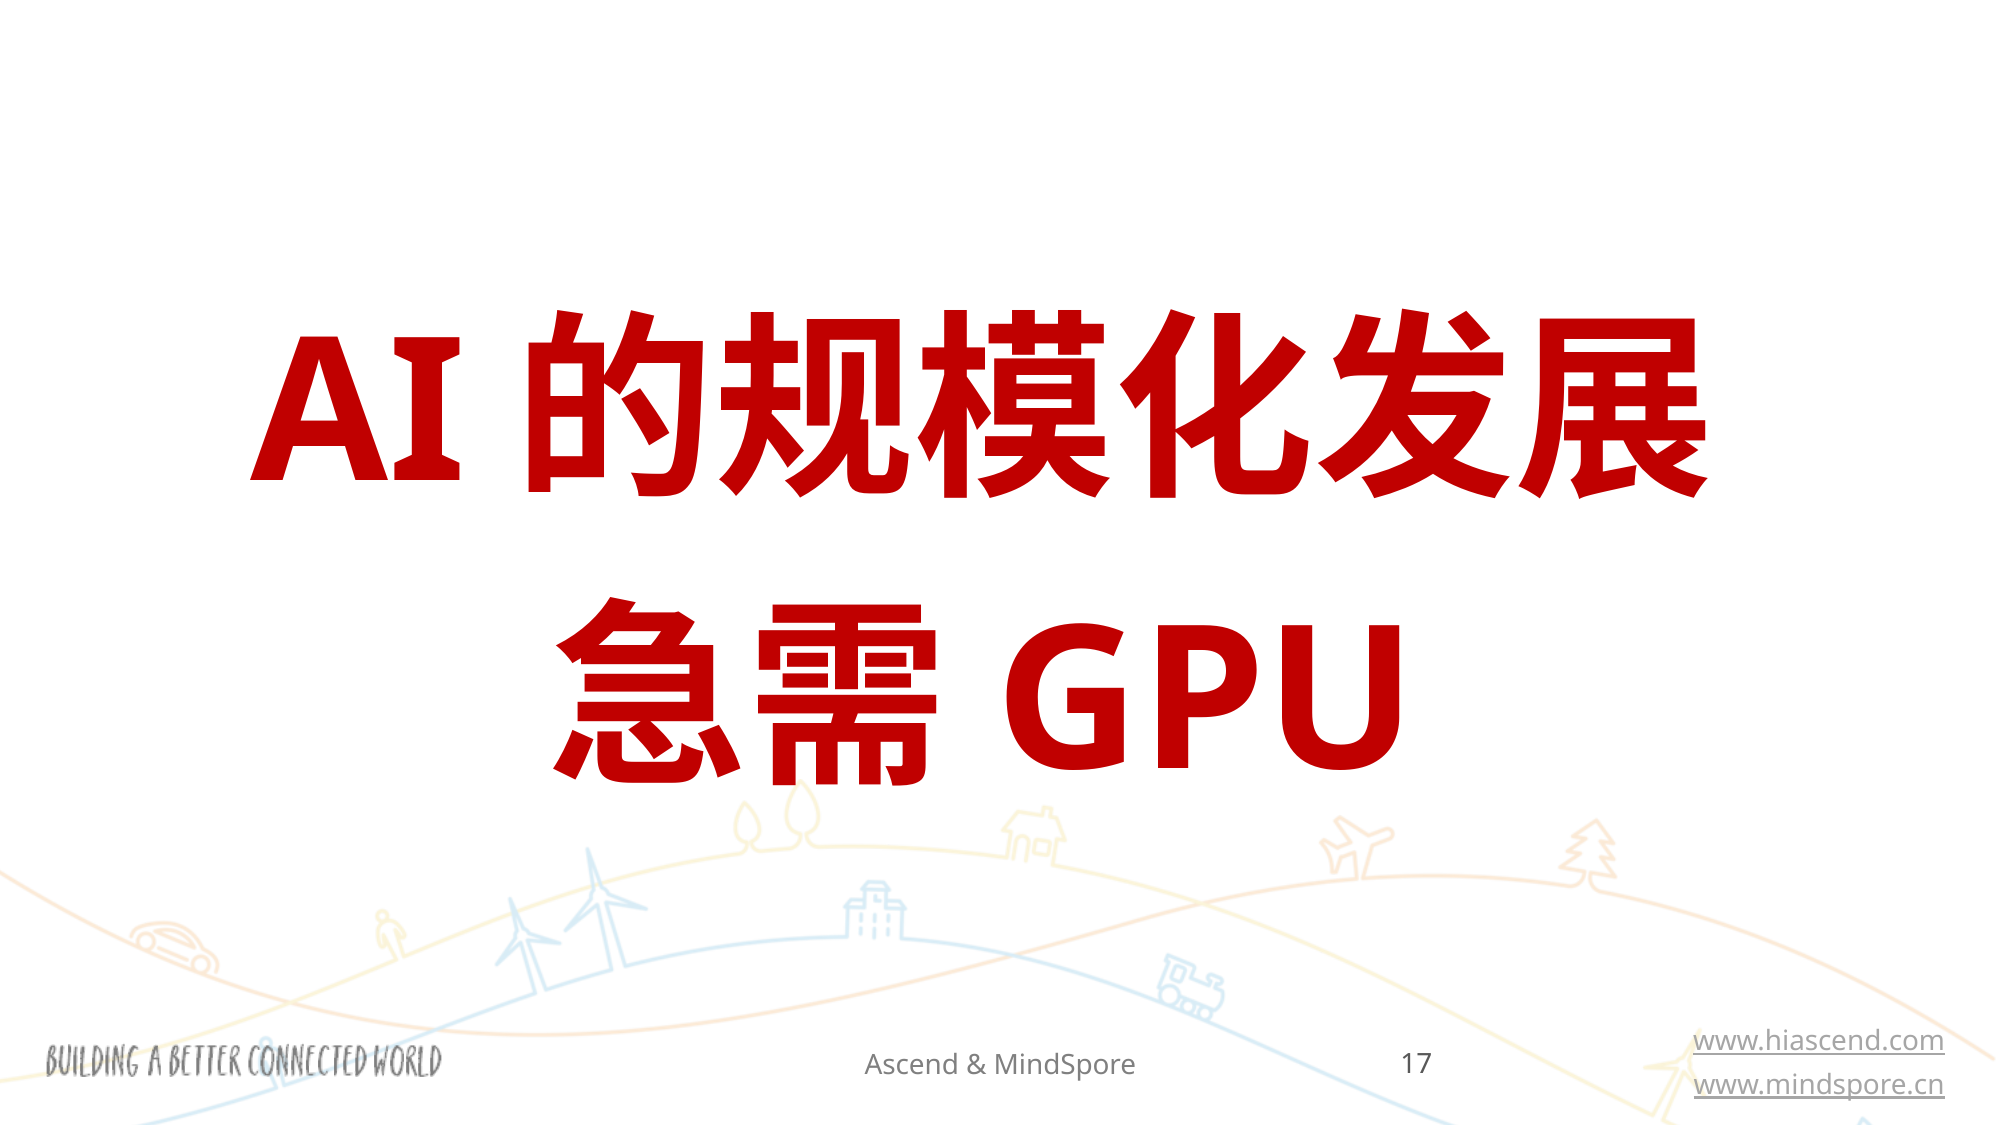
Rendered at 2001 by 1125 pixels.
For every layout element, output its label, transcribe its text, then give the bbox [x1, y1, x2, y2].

picture [23, 1023, 468, 1105]
title AI的规模化发展 急需GPU [102, 111, 1863, 929]
